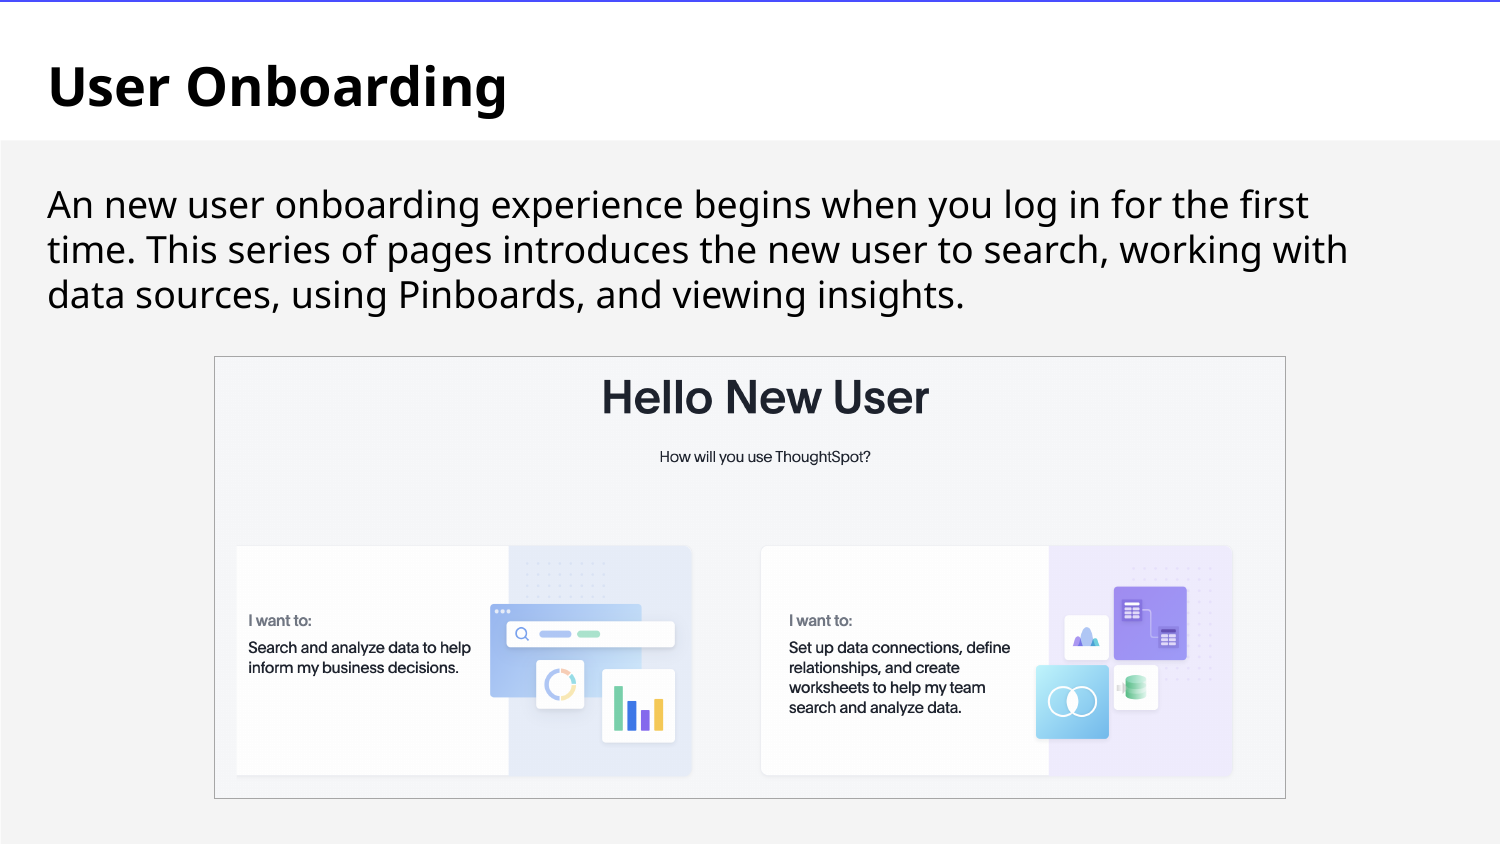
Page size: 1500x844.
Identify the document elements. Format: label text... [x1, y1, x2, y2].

title User Onboarding [32, 45, 1425, 124]
picture [214, 355, 1286, 799]
text_box An new user onboarding experience begins when you log in for the first time. This series of pages introduces the new user to search, working with data sources, using Pinboards, and viewing insights. [32, 173, 1387, 329]
